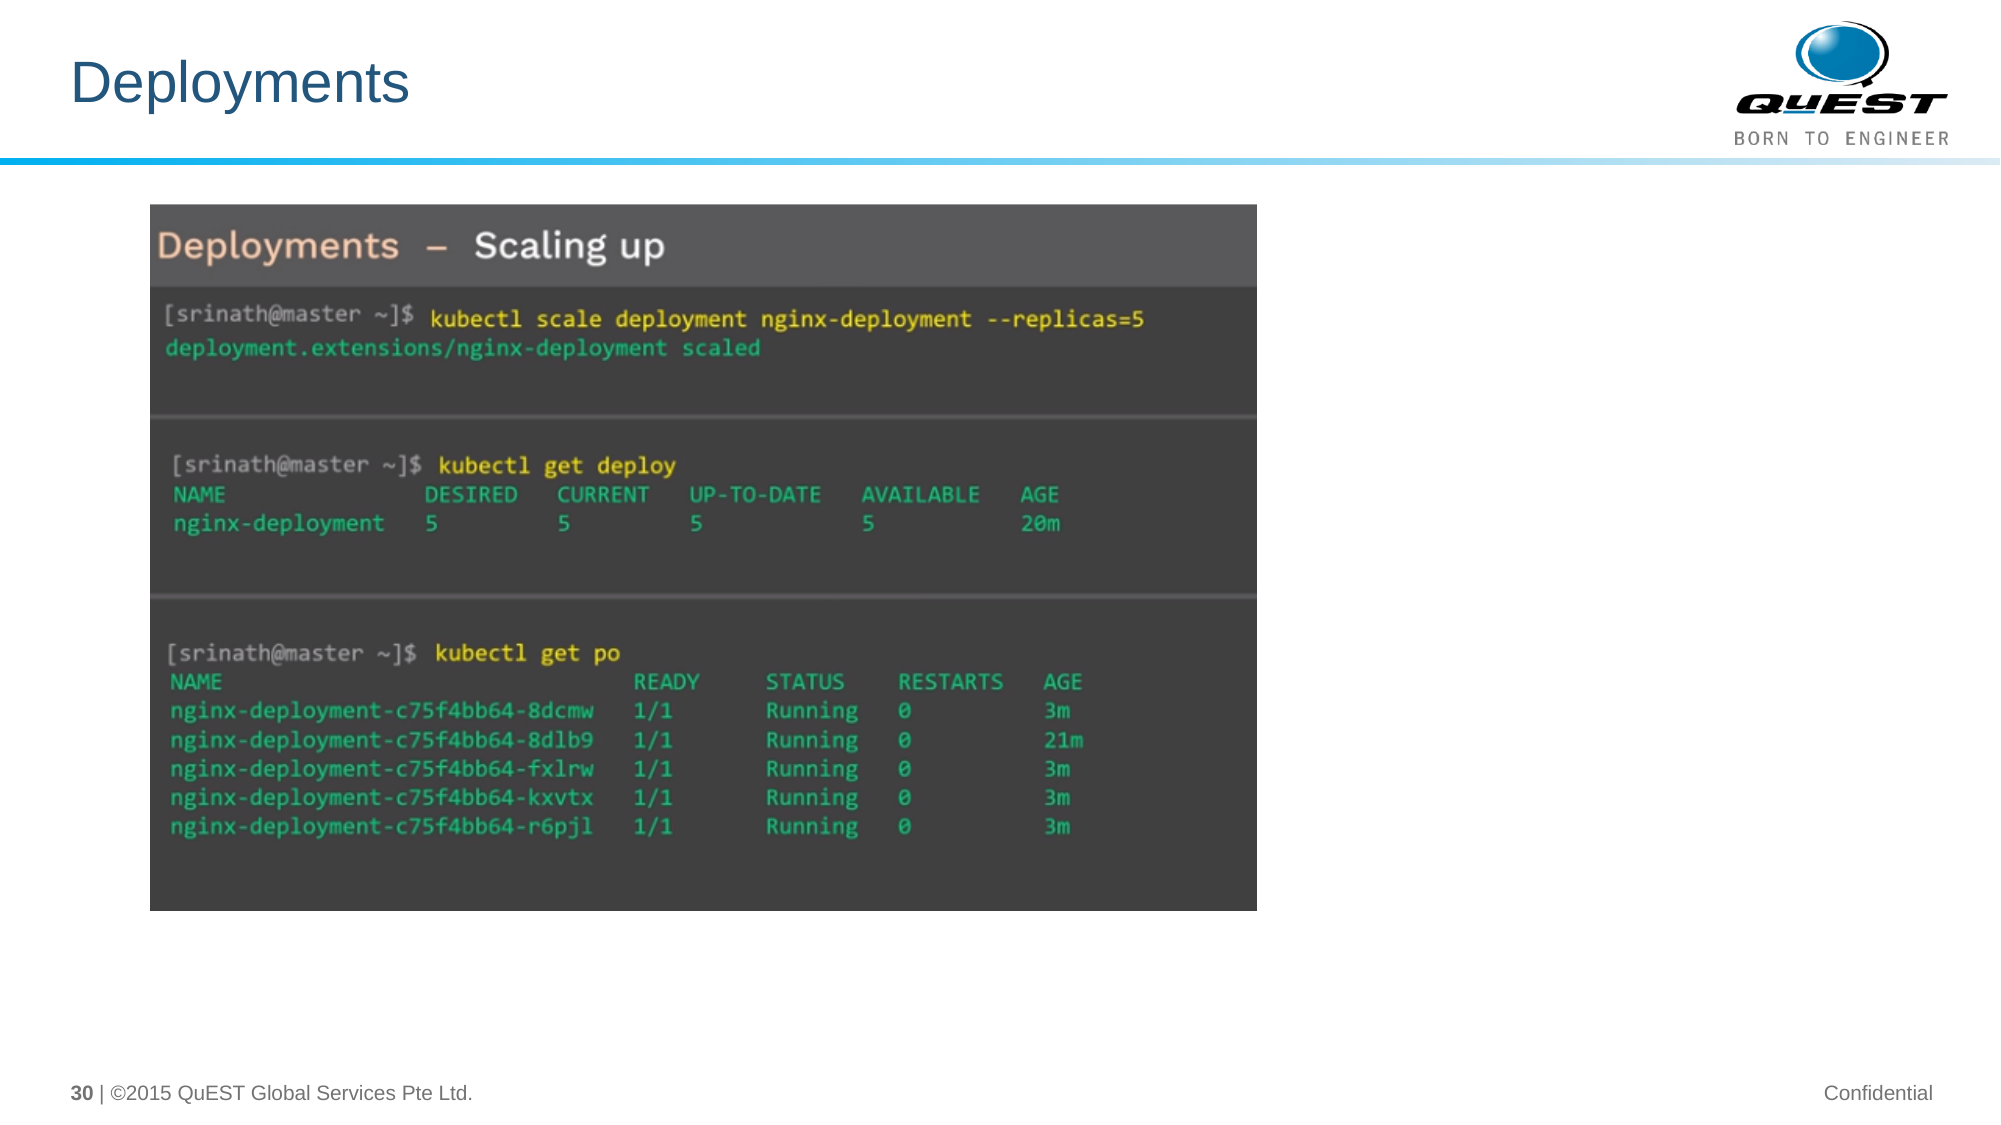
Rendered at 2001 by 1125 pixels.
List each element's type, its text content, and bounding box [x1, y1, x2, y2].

picture [149, 204, 1258, 912]
title Deployments [55, 19, 1592, 139]
picture [1735, 21, 1948, 145]
